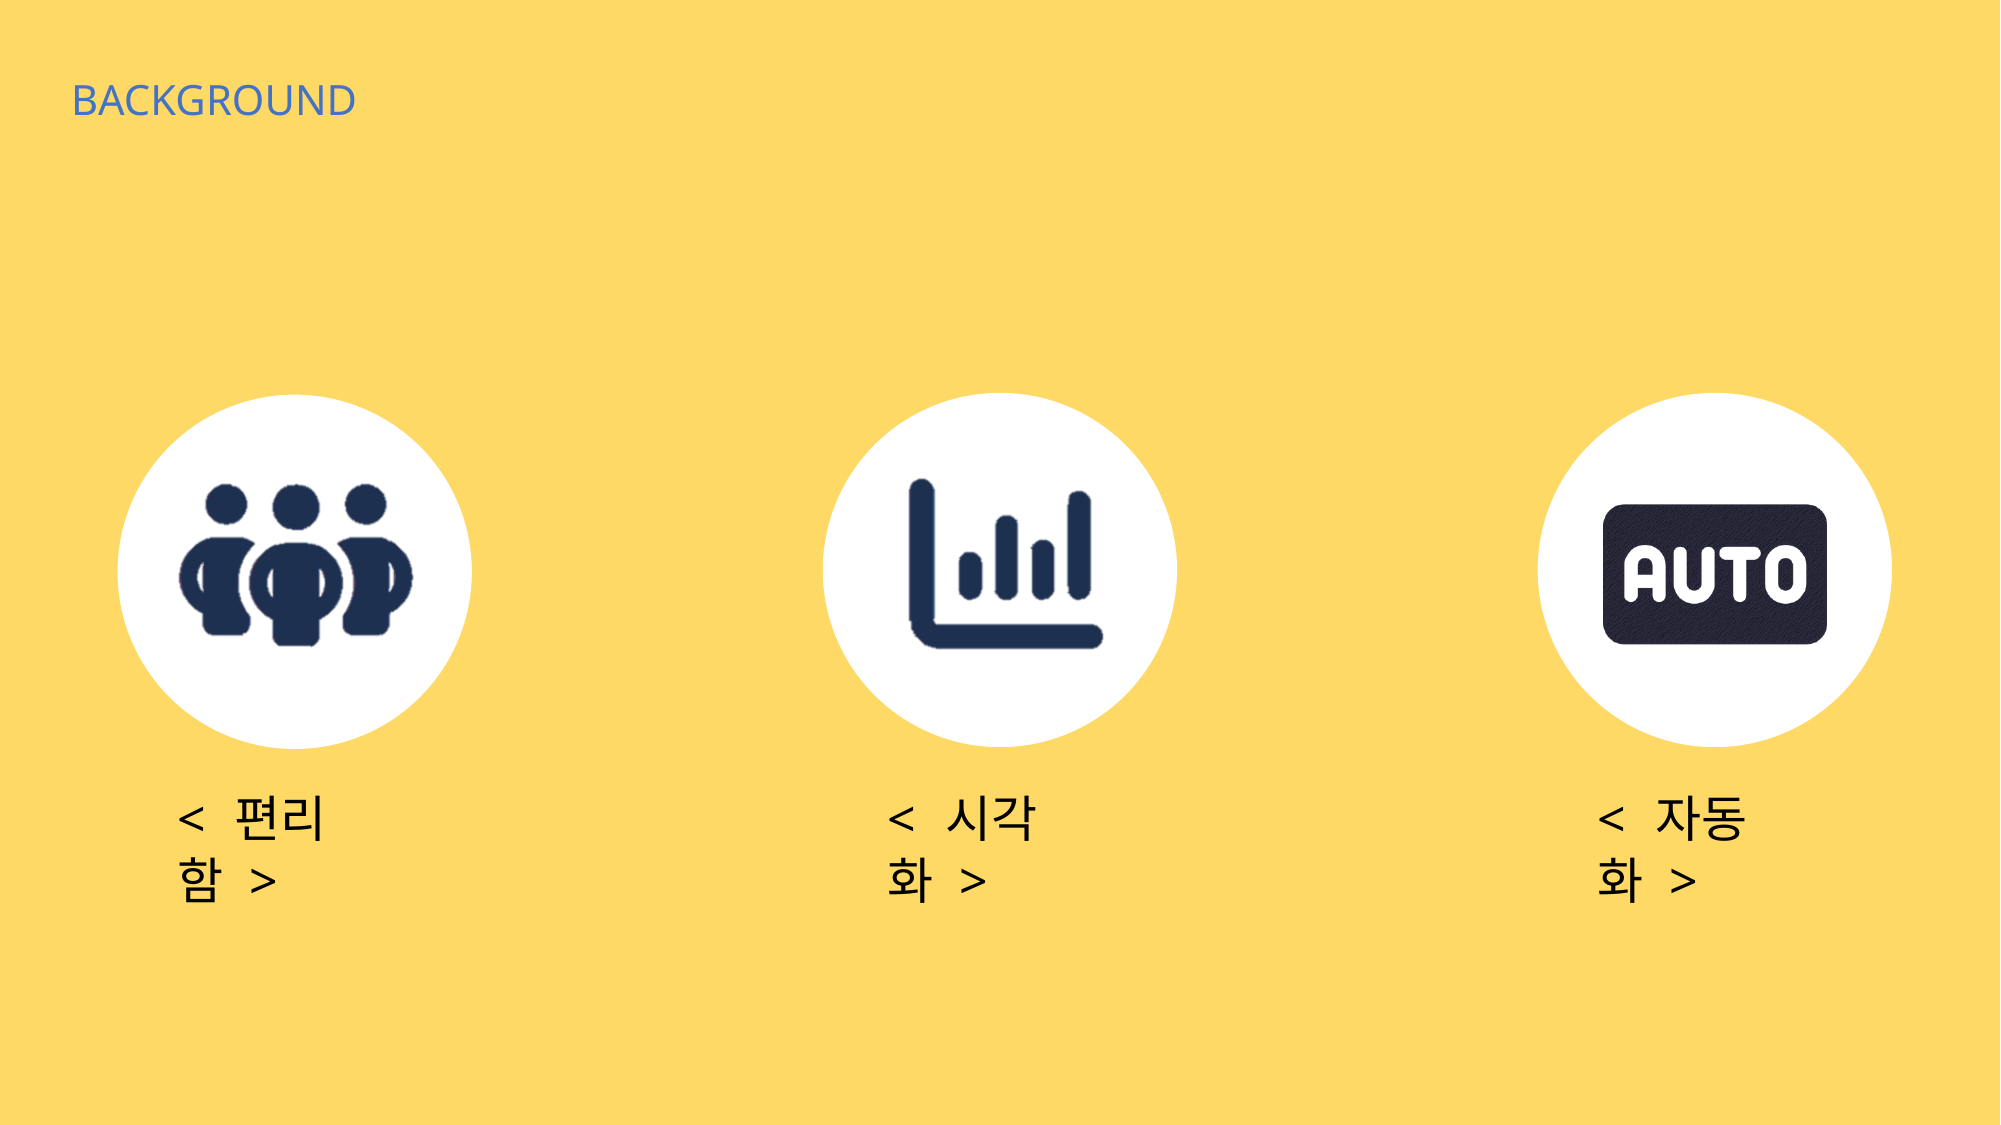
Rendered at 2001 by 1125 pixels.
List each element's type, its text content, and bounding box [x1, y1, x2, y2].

text_box BACKGROUND [56, 66, 600, 132]
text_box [117, 394, 472, 749]
picture [1603, 462, 1827, 686]
text_box < 시각화 > [872, 771, 1138, 917]
text_box < 편리함 > [162, 771, 428, 917]
text_box [1536, 391, 1894, 749]
text_box < 자동화 > [1582, 771, 1848, 917]
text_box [822, 392, 1178, 748]
